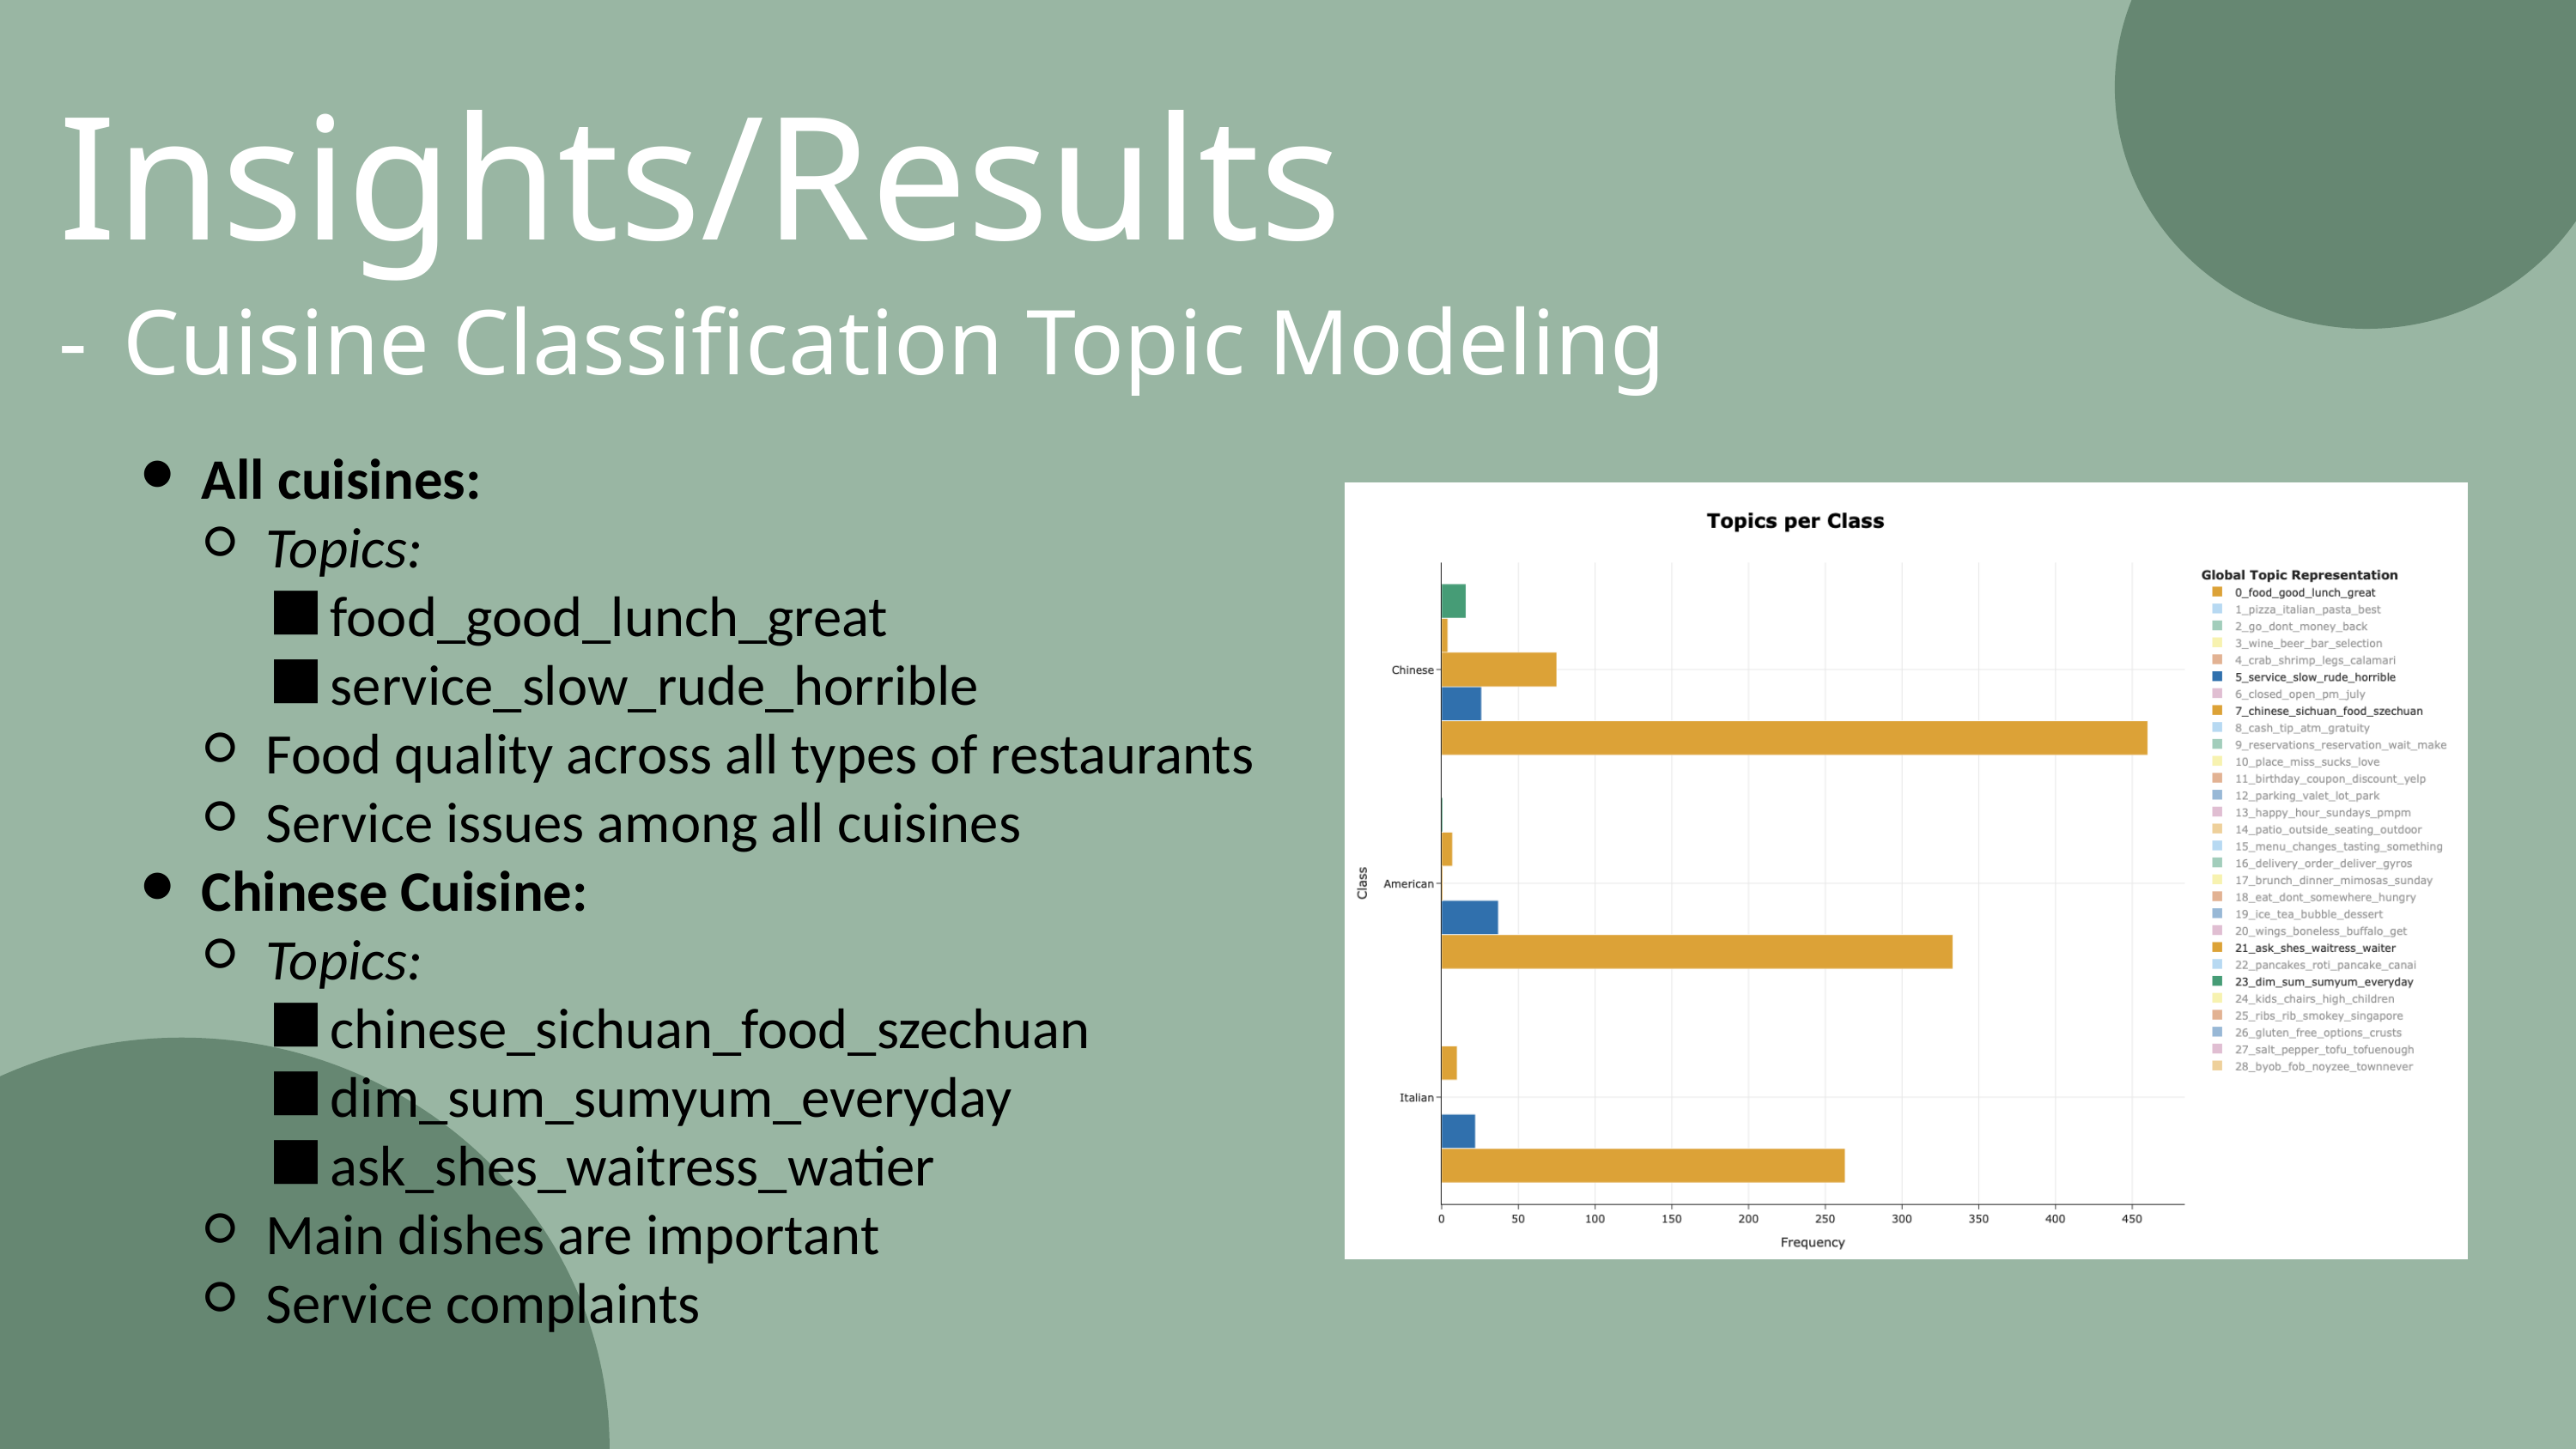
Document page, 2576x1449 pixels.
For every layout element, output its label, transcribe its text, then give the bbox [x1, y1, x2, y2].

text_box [2114, 0, 2576, 330]
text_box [0, 1037, 611, 1449]
text_box All cuisines: Topics: food_good_lunch_great service_slow_rude_horrible Food quality across all types of restaurants Service issues among all cuisines Chinese Cuisine: Topics: chinese_sichuan_food_szechuan dim_sum_sumyum_everyday ask_shes_waitress_watier Main dishes are important Service complaints [124, 429, 1346, 1148]
picture [1344, 482, 2469, 1259]
text_box Insights/Results Cuisine Classification Topic Modeling [58, 49, 1717, 393]
